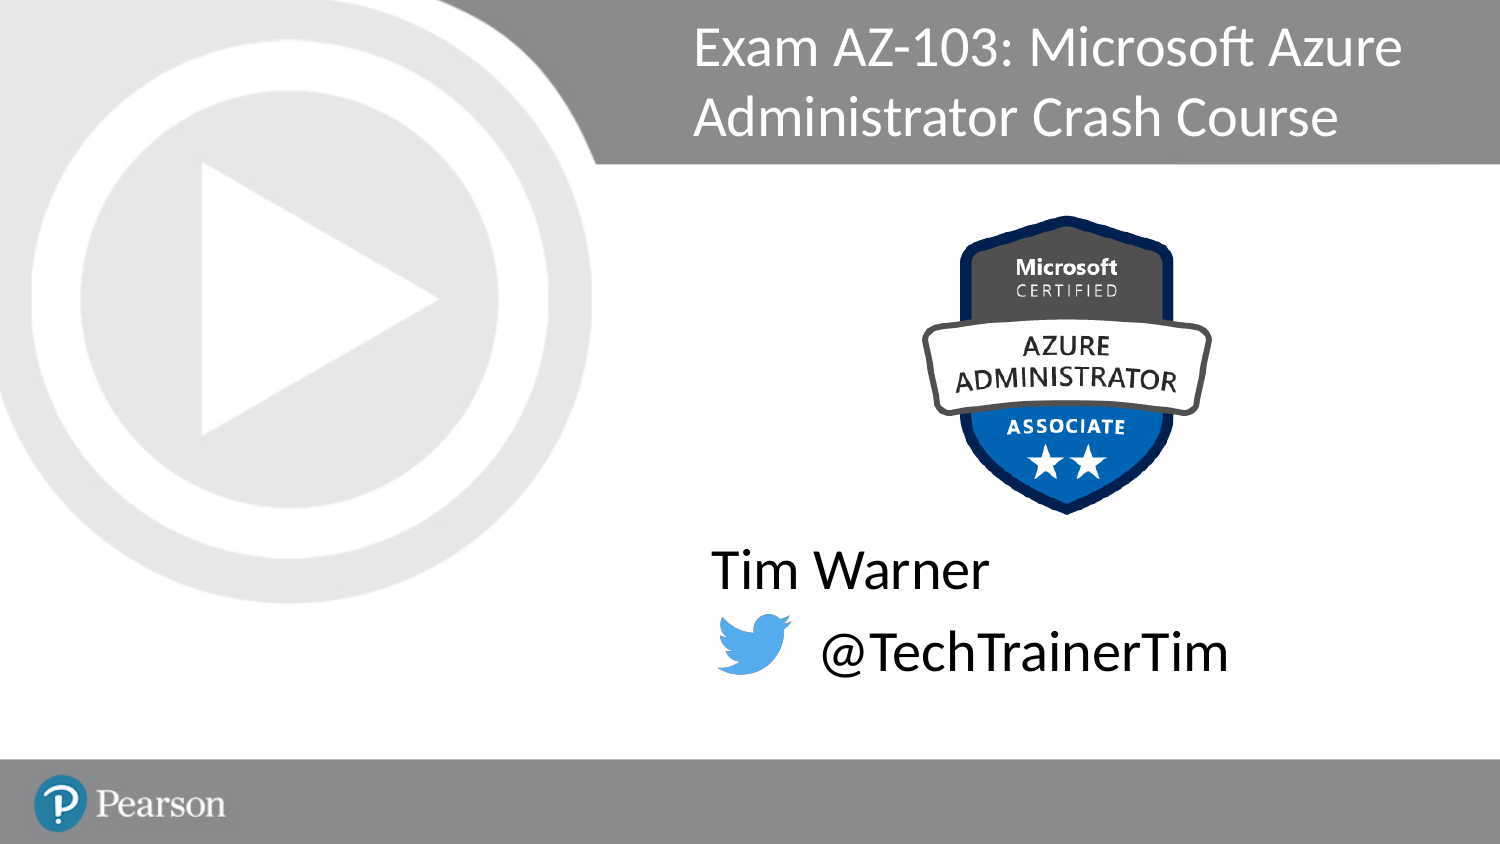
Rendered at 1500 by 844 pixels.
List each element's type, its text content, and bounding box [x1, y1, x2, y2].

picture [699, 589, 810, 700]
title Exam AZ-103: Microsoft Azure Administrator Crash Course [678, 1, 1500, 267]
subtitle Tim Warner @TechTrainerTim [687, 523, 1500, 740]
picture [0, 0, 1500, 844]
